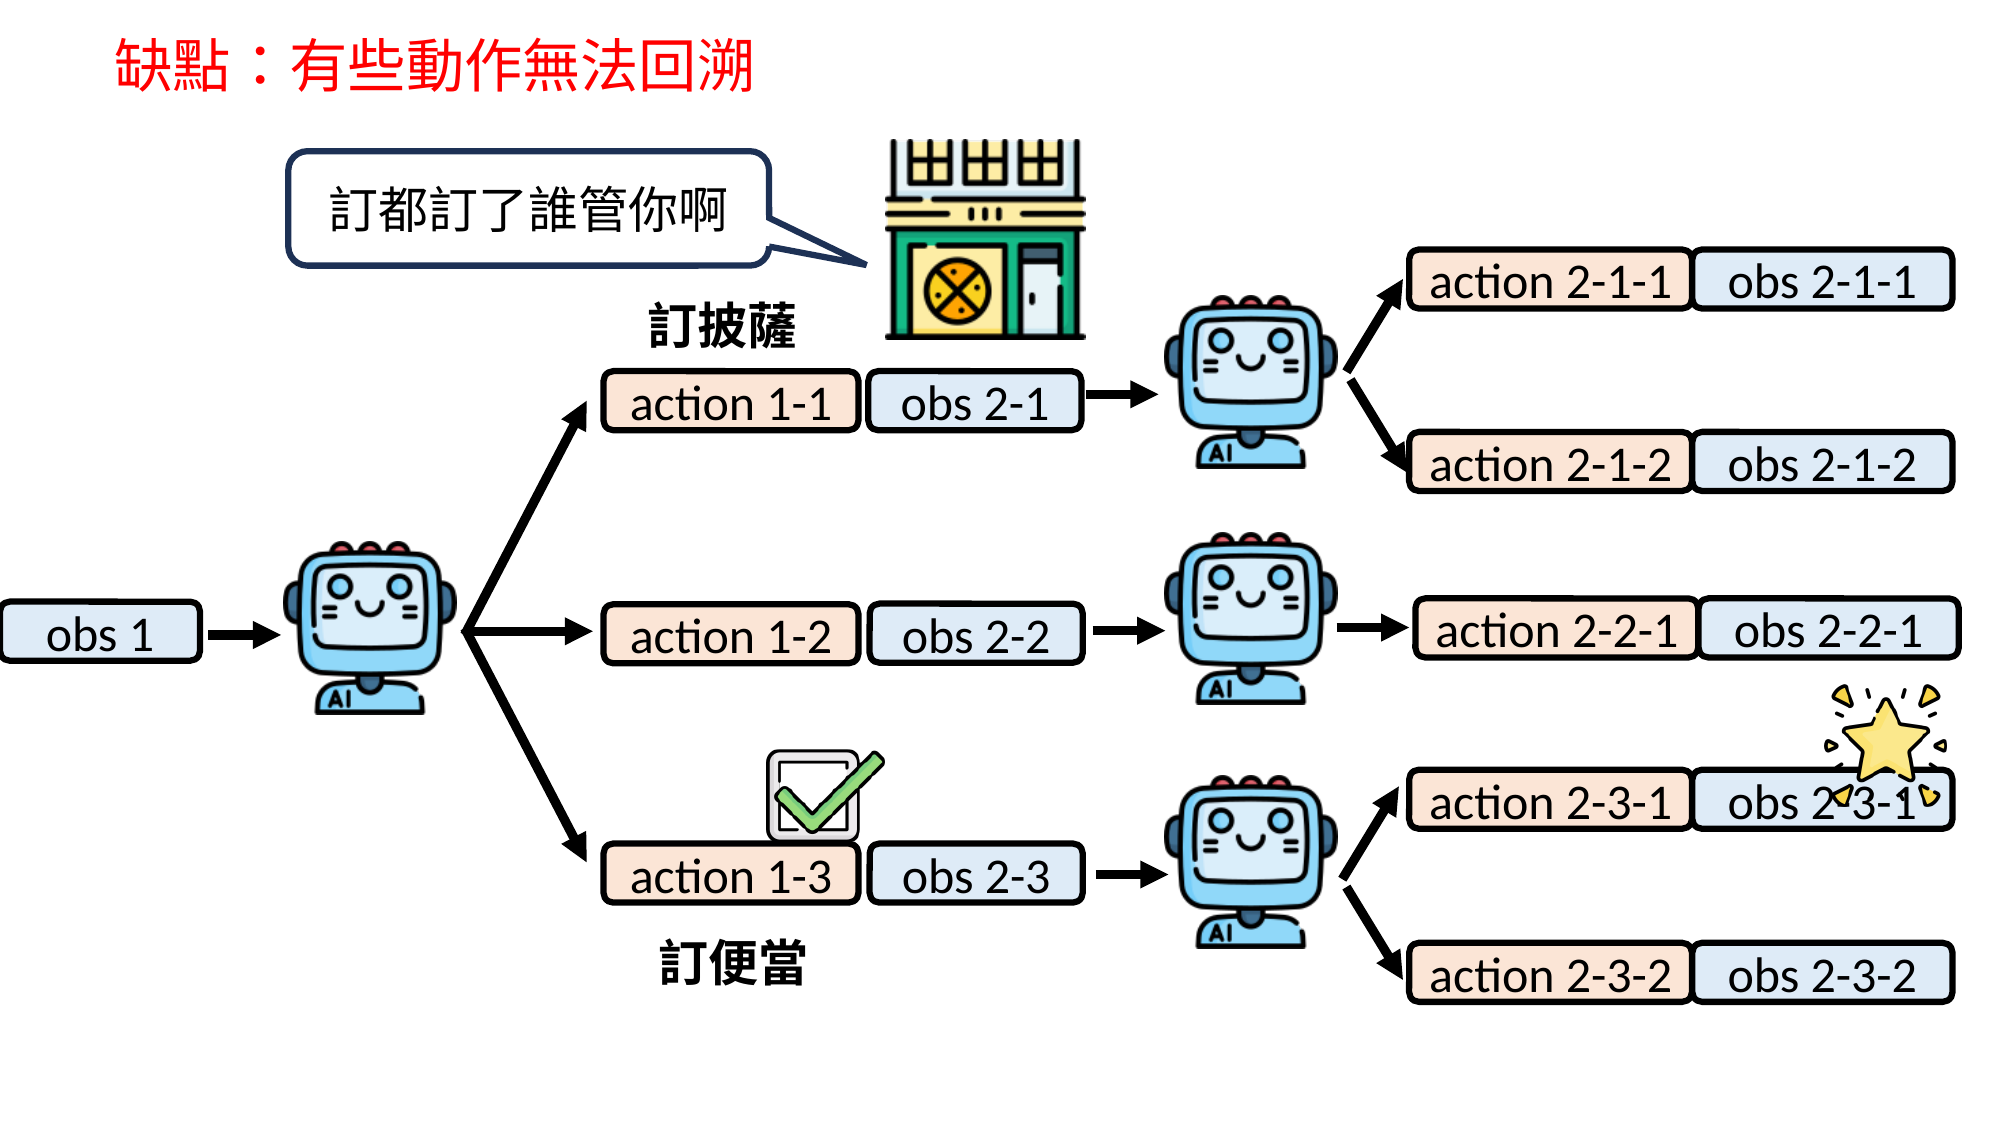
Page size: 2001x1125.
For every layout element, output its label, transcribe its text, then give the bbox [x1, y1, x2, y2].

text_box action 2-1-1 [1408, 248, 1692, 310]
text_box action 2-2-1 [1414, 597, 1698, 658]
text_box 缺點：有些動作無法回溯 [99, 21, 1004, 107]
text_box obs 2-3-2 [1691, 942, 1954, 1003]
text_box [1346, 279, 1403, 372]
text_box obs 2-1-2 [1691, 431, 1954, 492]
text_box 訂便當 [603, 923, 864, 999]
text_box action 1-2 [602, 603, 860, 664]
picture [766, 736, 885, 855]
text_box action 1-3 [602, 842, 860, 904]
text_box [1346, 887, 1403, 980]
picture [1824, 684, 1947, 807]
picture [283, 541, 457, 715]
text_box 訂披薩 [591, 286, 853, 362]
text_box action 1-1 [602, 370, 860, 431]
picture [1164, 532, 1338, 705]
text_box obs 2-3 [869, 842, 1084, 904]
text_box obs 1 [0, 601, 201, 662]
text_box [1350, 379, 1408, 473]
picture [1164, 295, 1338, 469]
picture [885, 139, 1086, 340]
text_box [464, 400, 587, 628]
text_box action 2-3-2 [1408, 942, 1692, 1003]
picture [1164, 775, 1338, 949]
text_box action 2-1-2 [1408, 431, 1692, 492]
text_box action 2-3-1 [1408, 769, 1692, 830]
text_box obs 2-1-1 [1691, 248, 1954, 310]
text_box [1342, 786, 1399, 880]
text_box obs 2-3-1 [1691, 769, 1954, 830]
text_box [464, 628, 587, 863]
text_box 訂都訂了誰管你啊 [287, 150, 867, 267]
text_box obs 2-2-1 [1698, 597, 1960, 658]
text_box obs 2-2 [869, 603, 1084, 664]
text_box obs 2-1 [867, 370, 1083, 431]
